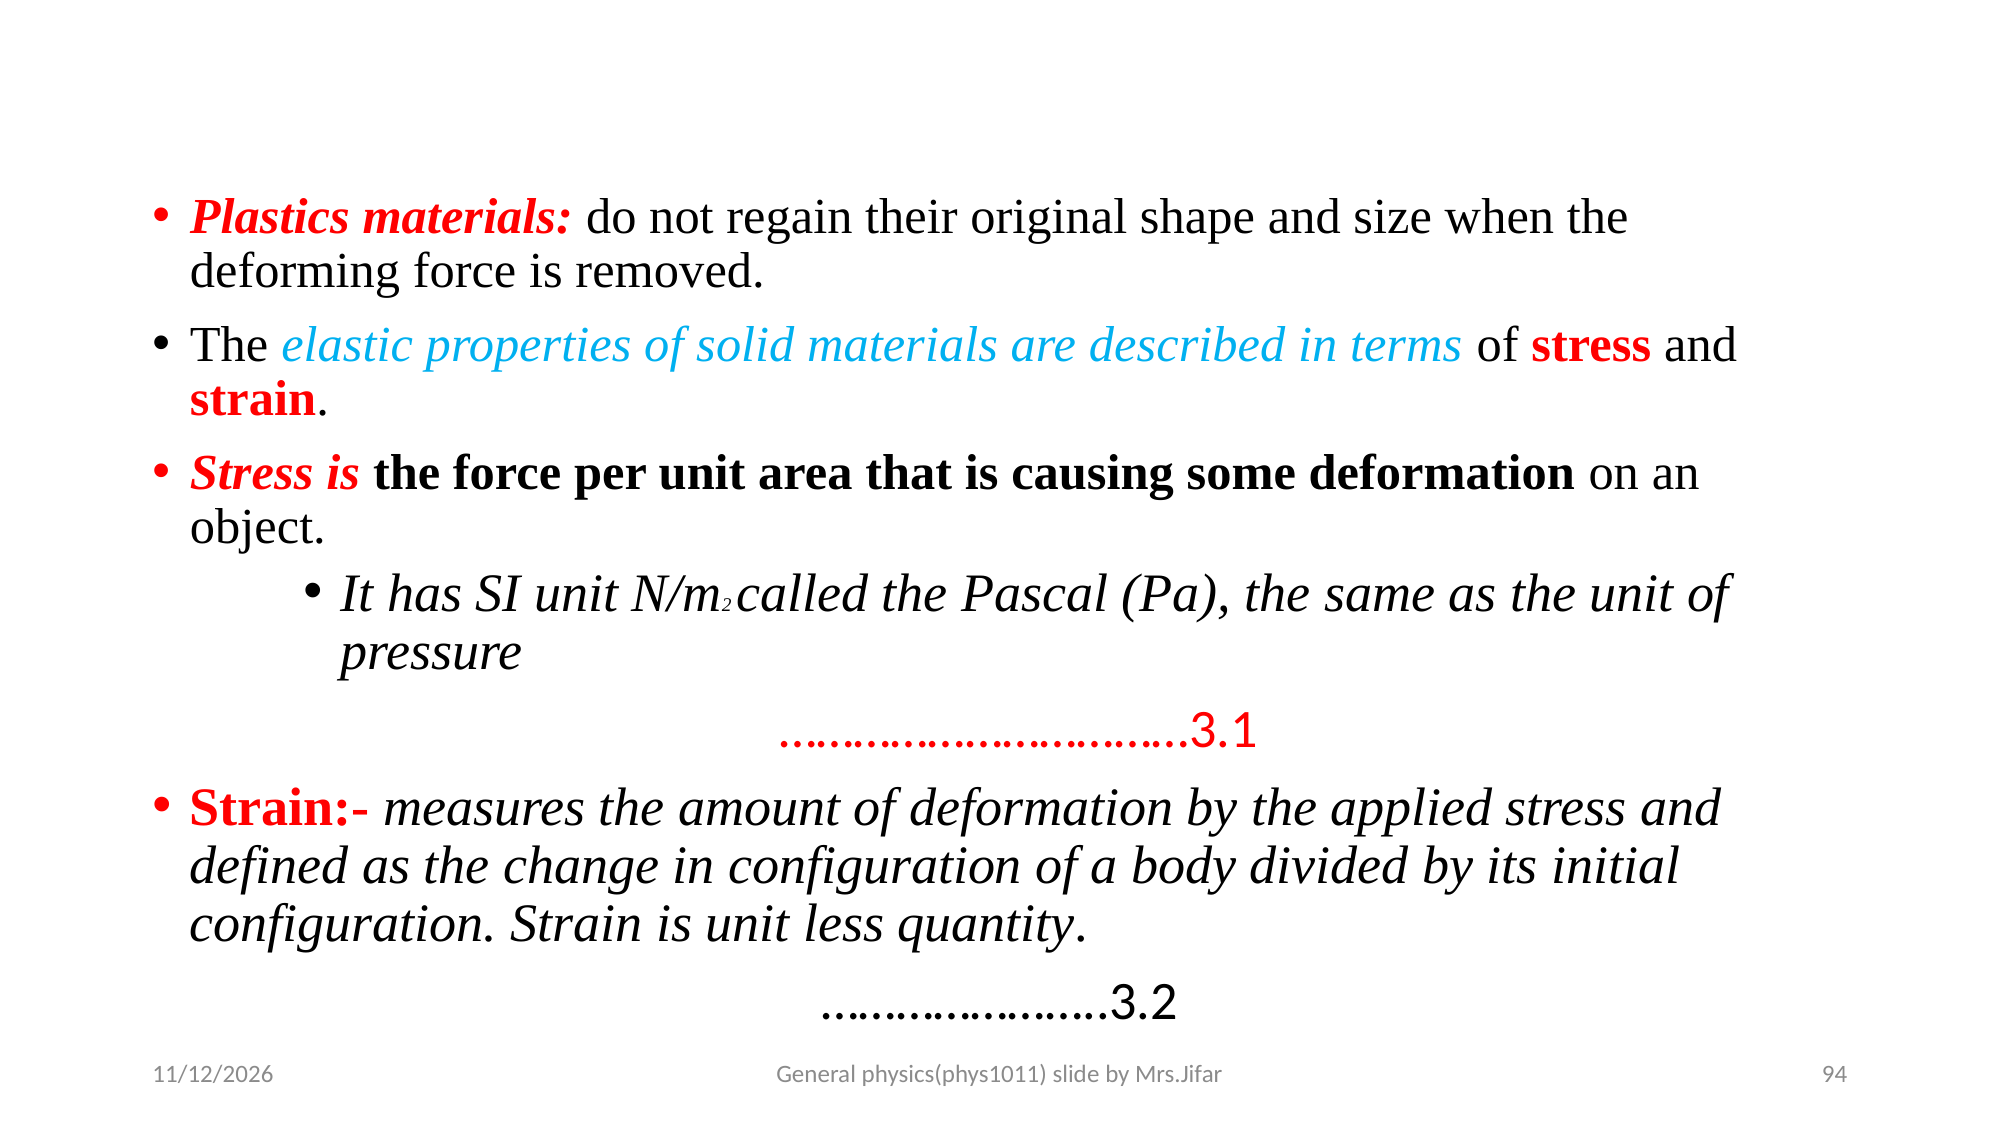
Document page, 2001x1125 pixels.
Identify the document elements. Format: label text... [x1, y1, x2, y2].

slide_number 13-Jan-20 [137, 1042, 588, 1103]
slide_number 94 [1412, 1042, 1863, 1103]
footer General physics(phys1011) slide by Mrs.Jifar [662, 1042, 1338, 1103]
